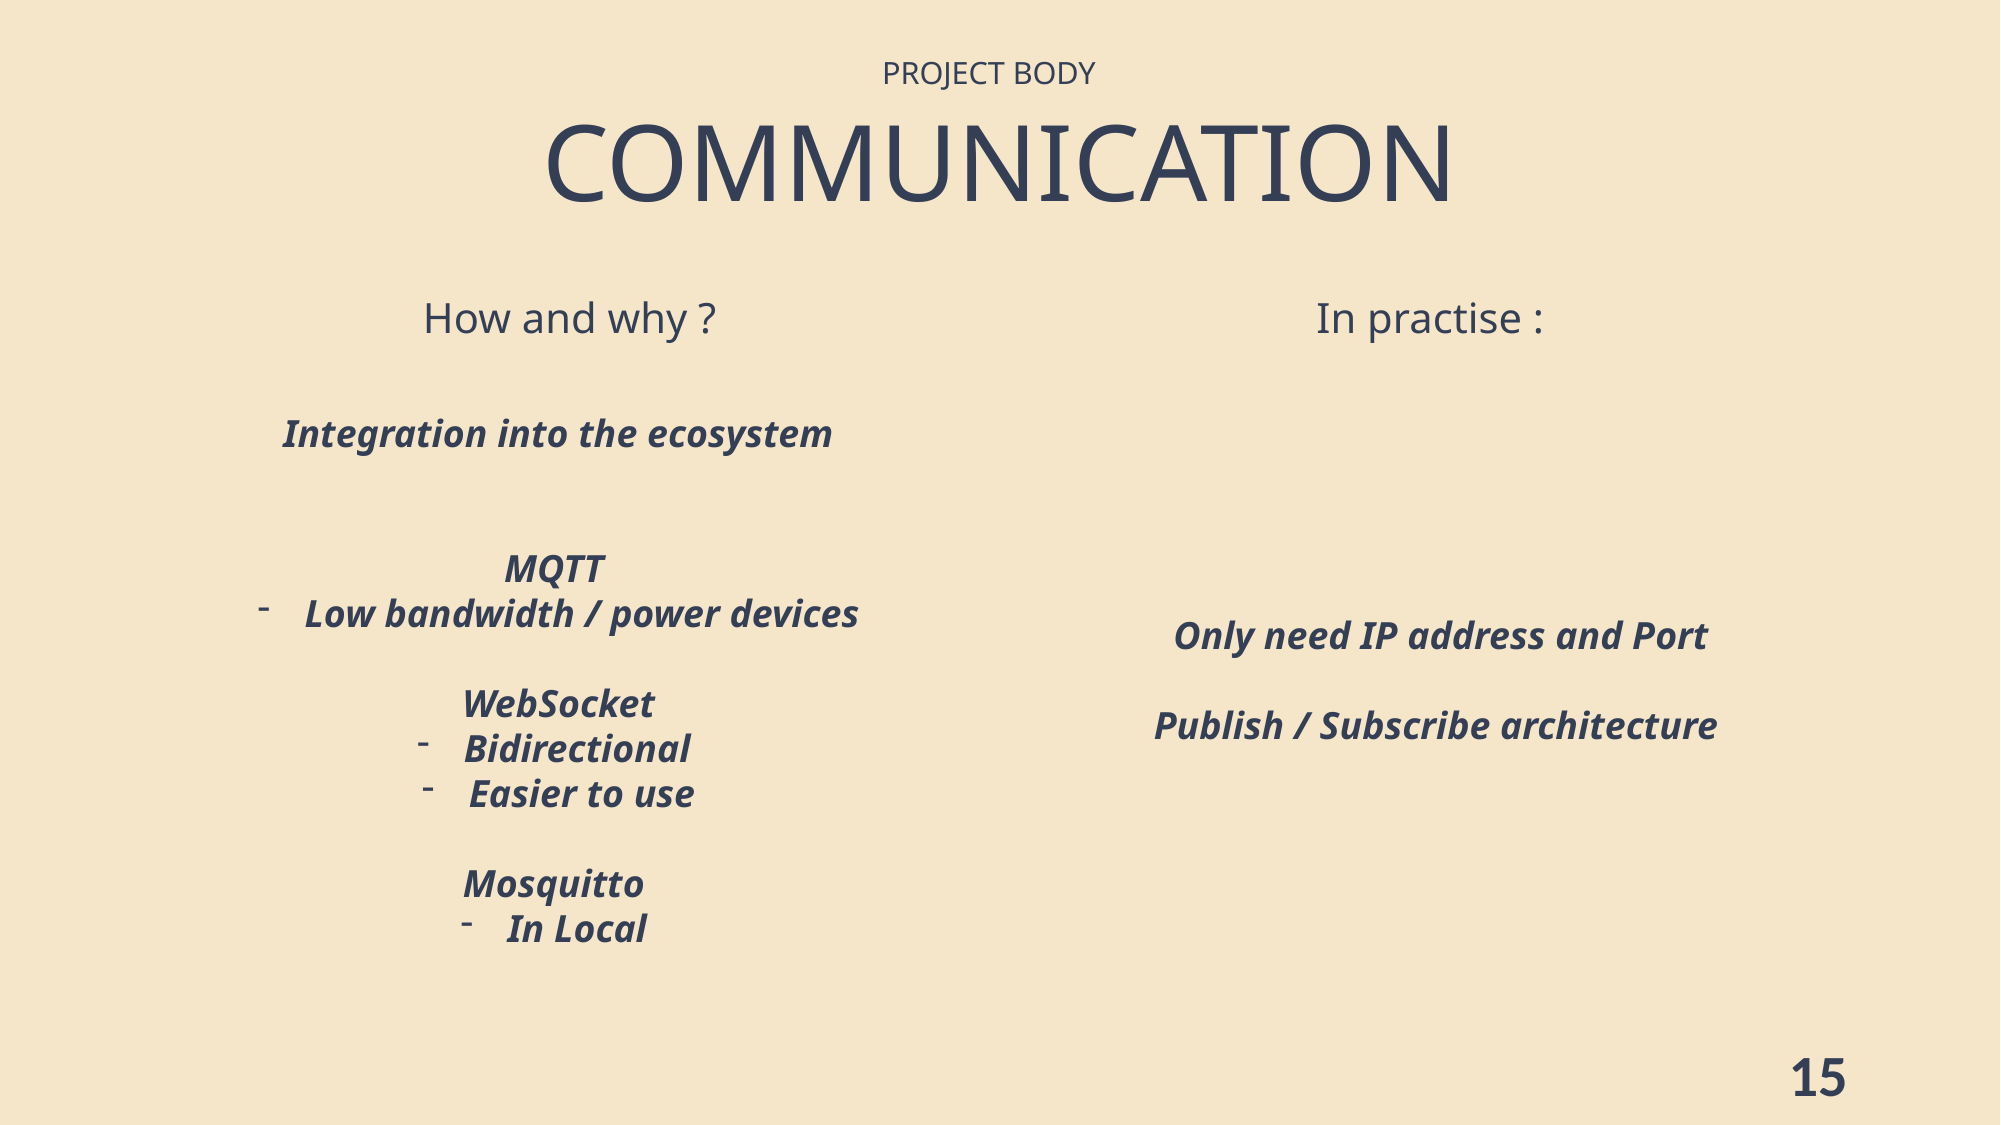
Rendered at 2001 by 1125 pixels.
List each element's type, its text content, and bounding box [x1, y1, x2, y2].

text_box Only need IP address and Port Publish / Subscribe architecture [1011, 379, 1872, 980]
text_box How and why ? [150, 253, 989, 380]
text_box In practise : [1011, 253, 1850, 380]
text_box COMMUNICATION [302, 74, 1698, 223]
text_box PROJECT BODY [753, 47, 1224, 91]
text_box Integration into the ecosystem MQTT Low bandwidth / power devices WebSocket Bidirectional Easier to use Mosquitto In Local [128, 379, 989, 980]
slide_number 15 [1412, 1042, 1863, 1103]
